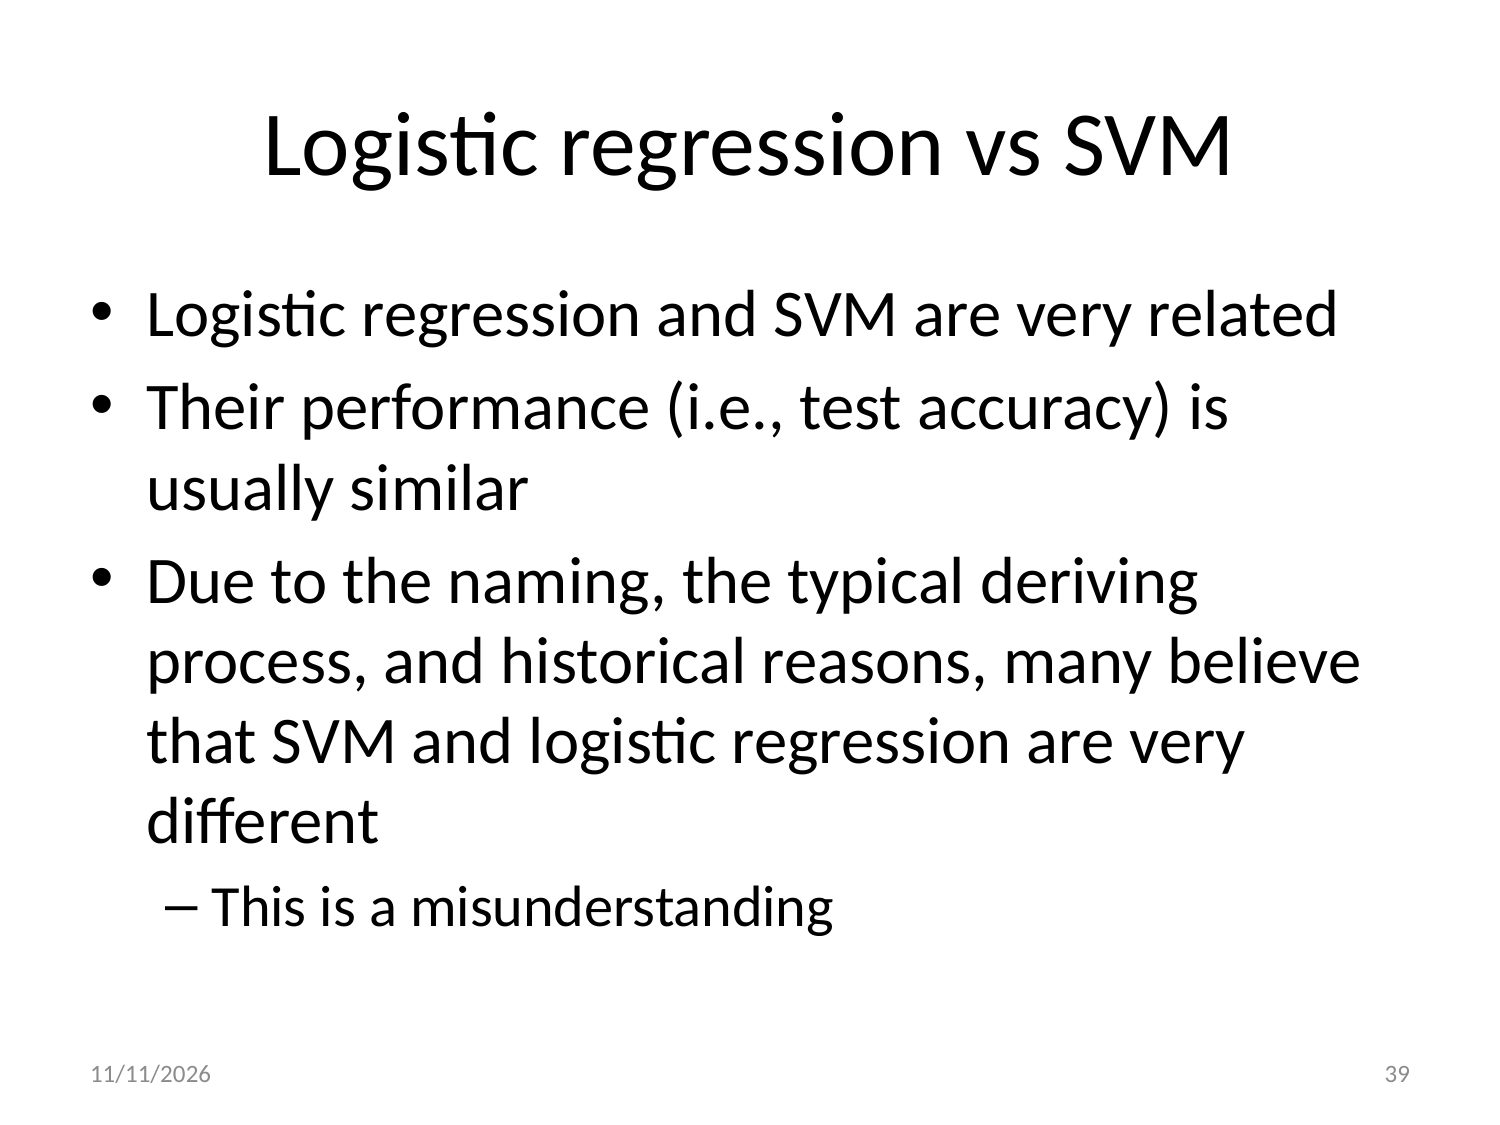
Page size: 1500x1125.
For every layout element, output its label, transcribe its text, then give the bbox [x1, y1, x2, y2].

list Logistic regression and SVM are very related Their performance (i.e., test accuracy) is usually similar Due to the naming, the typical deriving process, and historical reasons, many believe that SVM and logistic regression are very different This is a misunderstanding [75, 262, 1425, 1005]
slide_number 39 [1074, 1042, 1425, 1103]
title Logistic regression vs SVM [75, 45, 1425, 233]
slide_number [75, 1042, 425, 1103]
